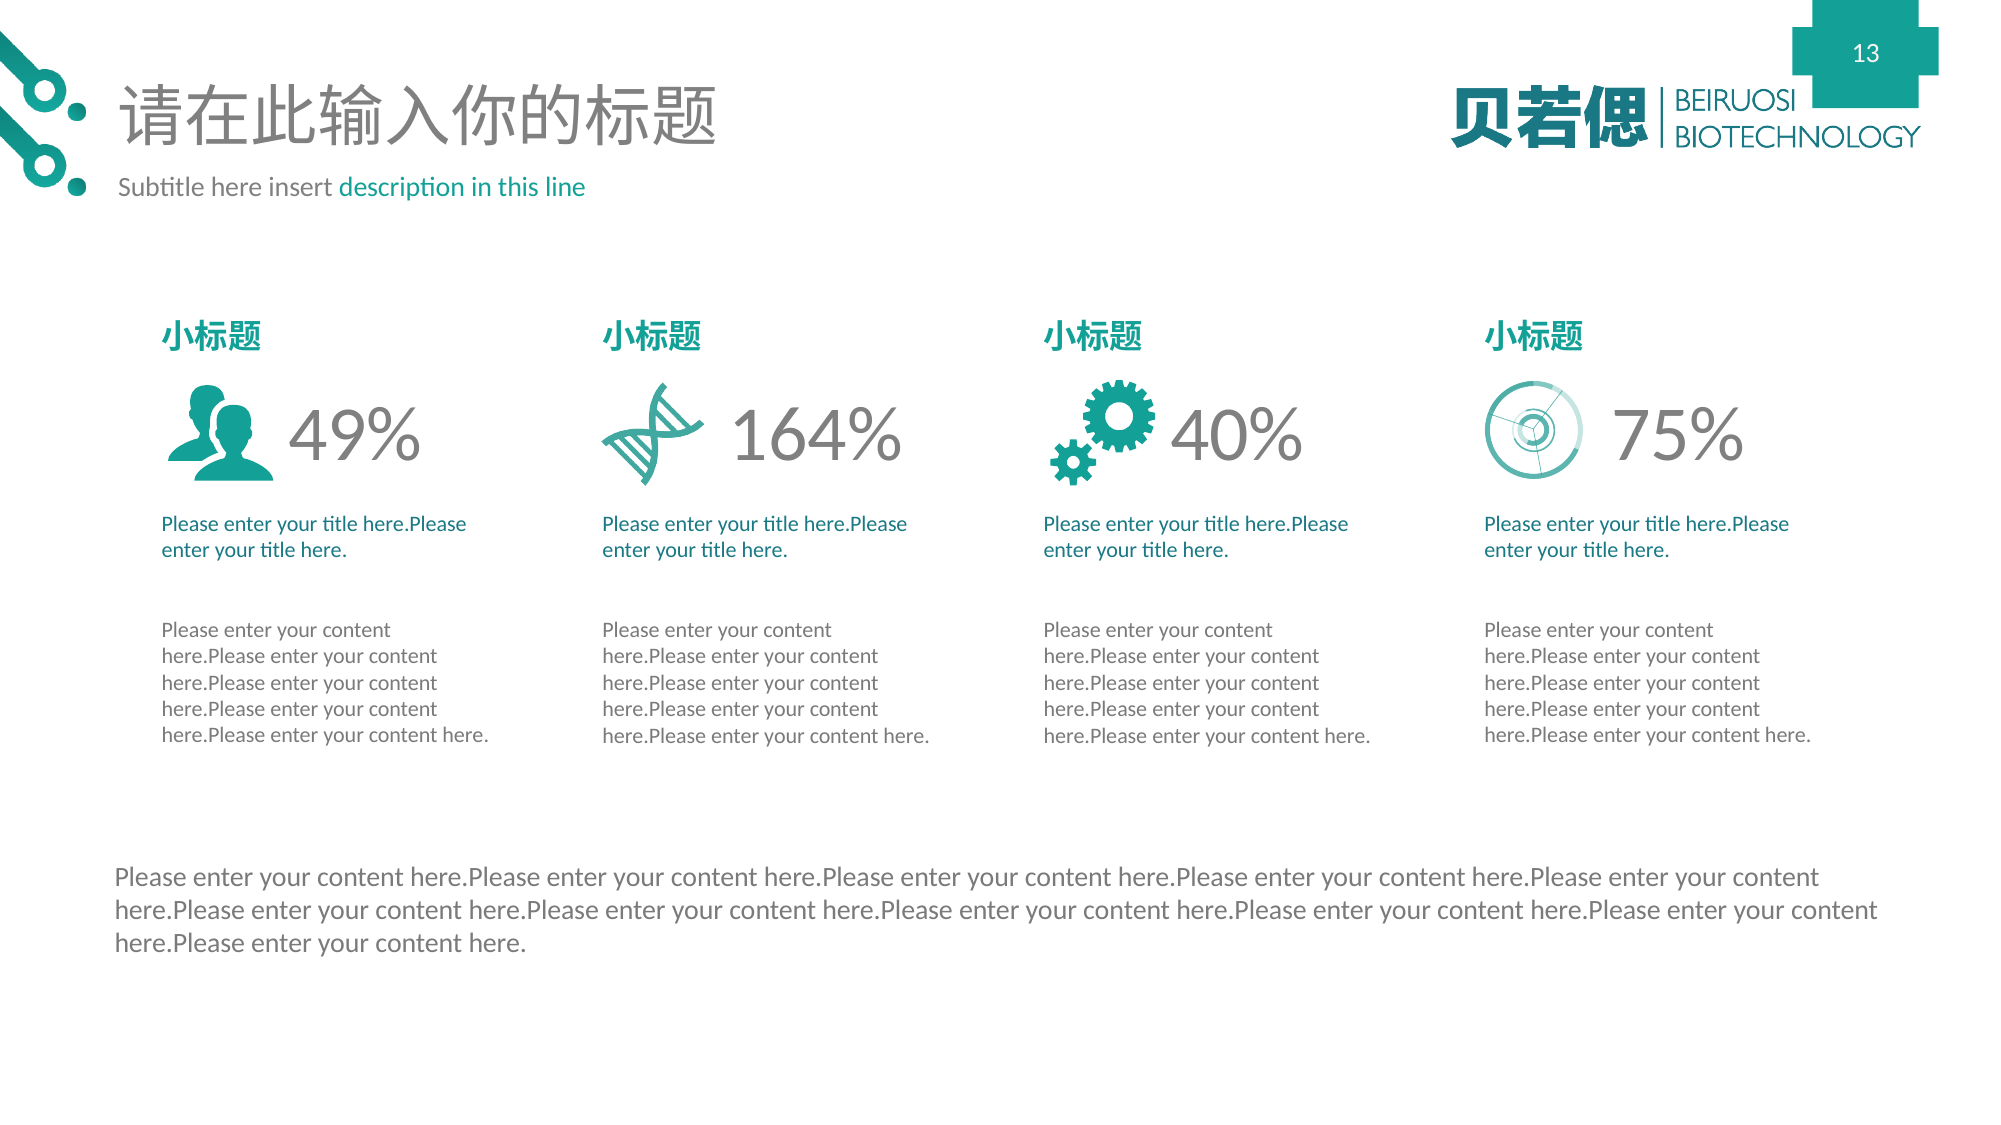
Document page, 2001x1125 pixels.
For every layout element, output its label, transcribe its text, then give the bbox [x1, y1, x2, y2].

text_box 小标题 [1469, 308, 1836, 363]
text_box 49% [273, 375, 491, 484]
text_box 164% [729, 375, 936, 484]
picture [496, 326, 724, 542]
picture [1434, 49, 1947, 177]
text_box Please enter your content here.Please enter your content here.Please enter your content here.Please enter your content here.Please enter your content here.Please enter your content here.Please enter your content here.Please enter your content here.Please enter your content here.Please enter your content here.Please enter your content here. [99, 850, 1900, 966]
text_box Please enter your title here.Please enter your title here. Please enter your content here.Please enter your content here.Please enter your content here.Please enter your content here.Please enter your content here. [587, 501, 954, 756]
text_box [1083, 380, 1156, 453]
text_box [1050, 439, 1097, 486]
text_box [194, 404, 274, 481]
text_box Please enter your title here.Please enter your title here. Please enter your content here.Please enter your content here.Please enter your content here.Please enter your content here.Please enter your content here. [1028, 501, 1395, 755]
text_box 75% [1605, 375, 1818, 484]
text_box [1812, 0, 1919, 109]
text_box 40% [1155, 375, 1377, 484]
text_box 请在此输入你的标题 [102, 65, 734, 161]
text_box 小标题 [1028, 308, 1395, 363]
text_box [168, 385, 225, 461]
picture [1429, 366, 1600, 499]
text_box Subtitle here insert description in this line [103, 161, 601, 210]
text_box 小标题 [146, 308, 513, 363]
text_box Please enter your title here.Please enter your title here. Please enter your content here.Please enter your content here.Please enter your content here.Please enter your content here.Please enter your content here. [1469, 501, 1836, 755]
picture [0, 31, 86, 196]
text_box 小标题 [587, 308, 954, 363]
text_box Please enter your title here.Please enter your title here. Please enter your content here.Please enter your content here.Please enter your content here.Please enter your content here.Please enter your content here. [146, 501, 513, 755]
